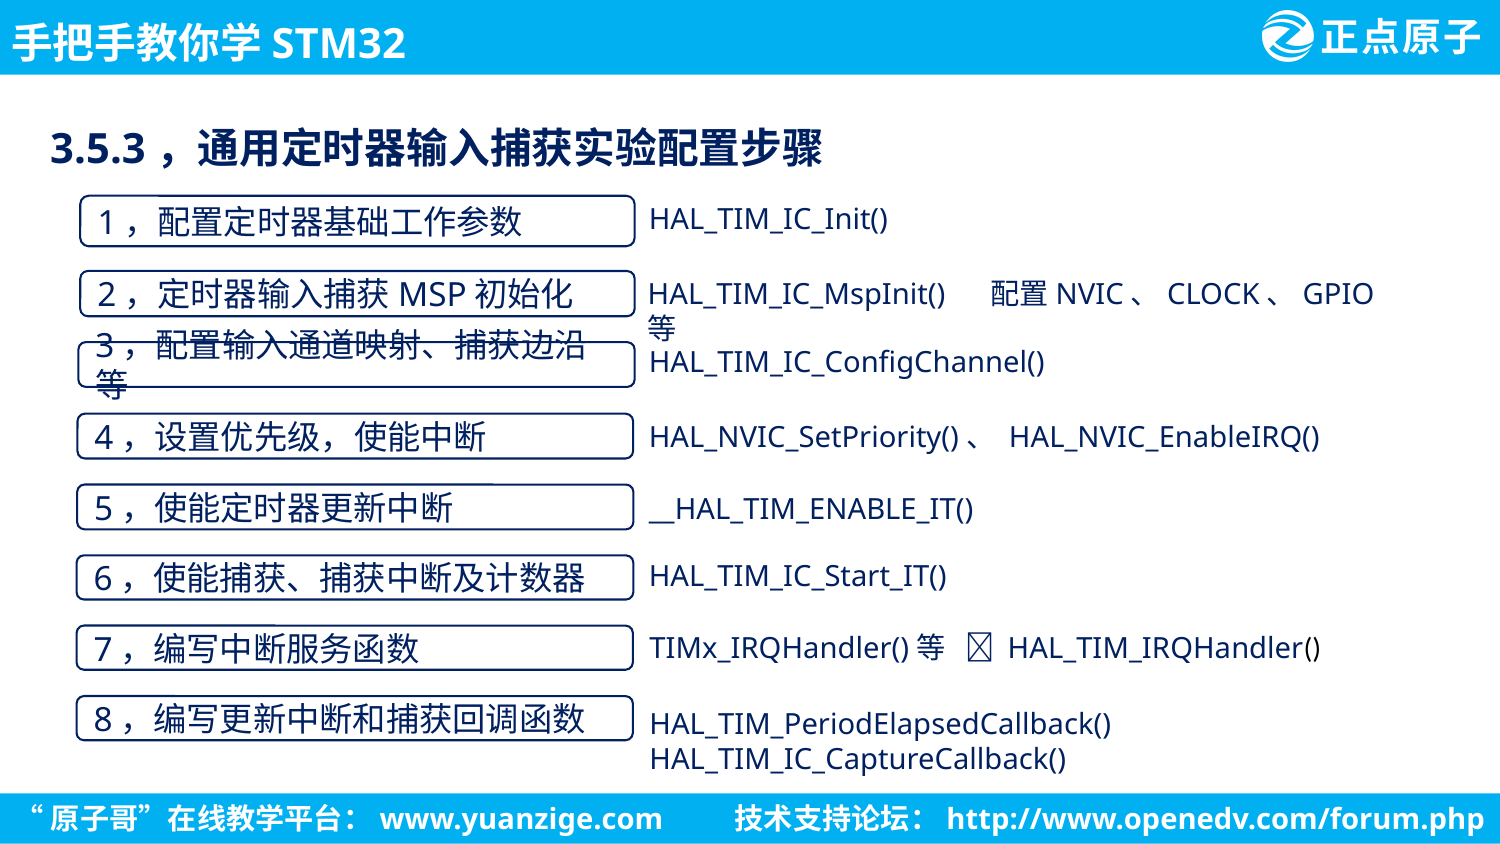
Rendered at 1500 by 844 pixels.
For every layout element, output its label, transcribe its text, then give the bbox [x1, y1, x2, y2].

picture [1412, 44, 1418, 52]
text_box TIMx_IRQHandler()等  HAL_TIM_IRQHandler() [634, 622, 1424, 673]
text_box HAL_TIM_PeriodElapsedCallback() HAL_TIM_IC_CaptureCallback() [634, 697, 1424, 783]
picture [1391, 45, 1397, 53]
text_box HAL_NVIC_SetPriority()、 HAL_NVIC_EnableIRQ() [634, 410, 1364, 461]
picture [1322, 21, 1357, 52]
text_box 技术支持论坛：http://www.openedv.com/forum.php [544, 793, 1500, 843]
picture [1367, 18, 1396, 42]
text_box “原子哥”在线教学平台：www.yuanzige.com [0, 793, 544, 843]
text_box 3.5.3，通用定时器输入捕获实验配置步骤 [42, 93, 1112, 176]
picture [1445, 21, 1479, 54]
picture [1364, 45, 1370, 53]
text_box HAL_TIM_IC_Init() [634, 192, 1119, 243]
text_box 1，配置定时器基础工作参数 [79, 194, 635, 248]
text_box 6，使能捕获、捕获中断及计数器 [75, 554, 634, 601]
text_box HAL_TIM_IC_MspInit() 配置NVIC、CLOCK、GPIO等 [632, 268, 1420, 353]
text_box [0, 0, 1500, 76]
text_box 2，定时器输入捕获MSP初始化 [79, 269, 632, 318]
text_box HAL_TIM_IC_Start_IT() [634, 550, 1207, 600]
text_box 8，编写更新中断和捕获回调函数 [75, 694, 634, 742]
text_box 5，使能定时器更新中断 [76, 483, 634, 531]
picture [1431, 44, 1438, 52]
text_box 手把手教你学STM32 [0, 0, 967, 75]
text_box 4，设置优先级，使能中断 [76, 412, 634, 460]
text_box __HAL_TIM_ENABLE_IT() [634, 483, 1112, 533]
text_box 7，编写中断服务函数 [75, 624, 634, 671]
picture [1263, 27, 1307, 61]
picture [1404, 20, 1438, 54]
text_box 3，配置输入通道映射、捕获边沿等 [77, 341, 634, 388]
picture [1267, 11, 1313, 45]
text_box HAL_TIM_IC_ConfigChannel() [634, 336, 1144, 386]
